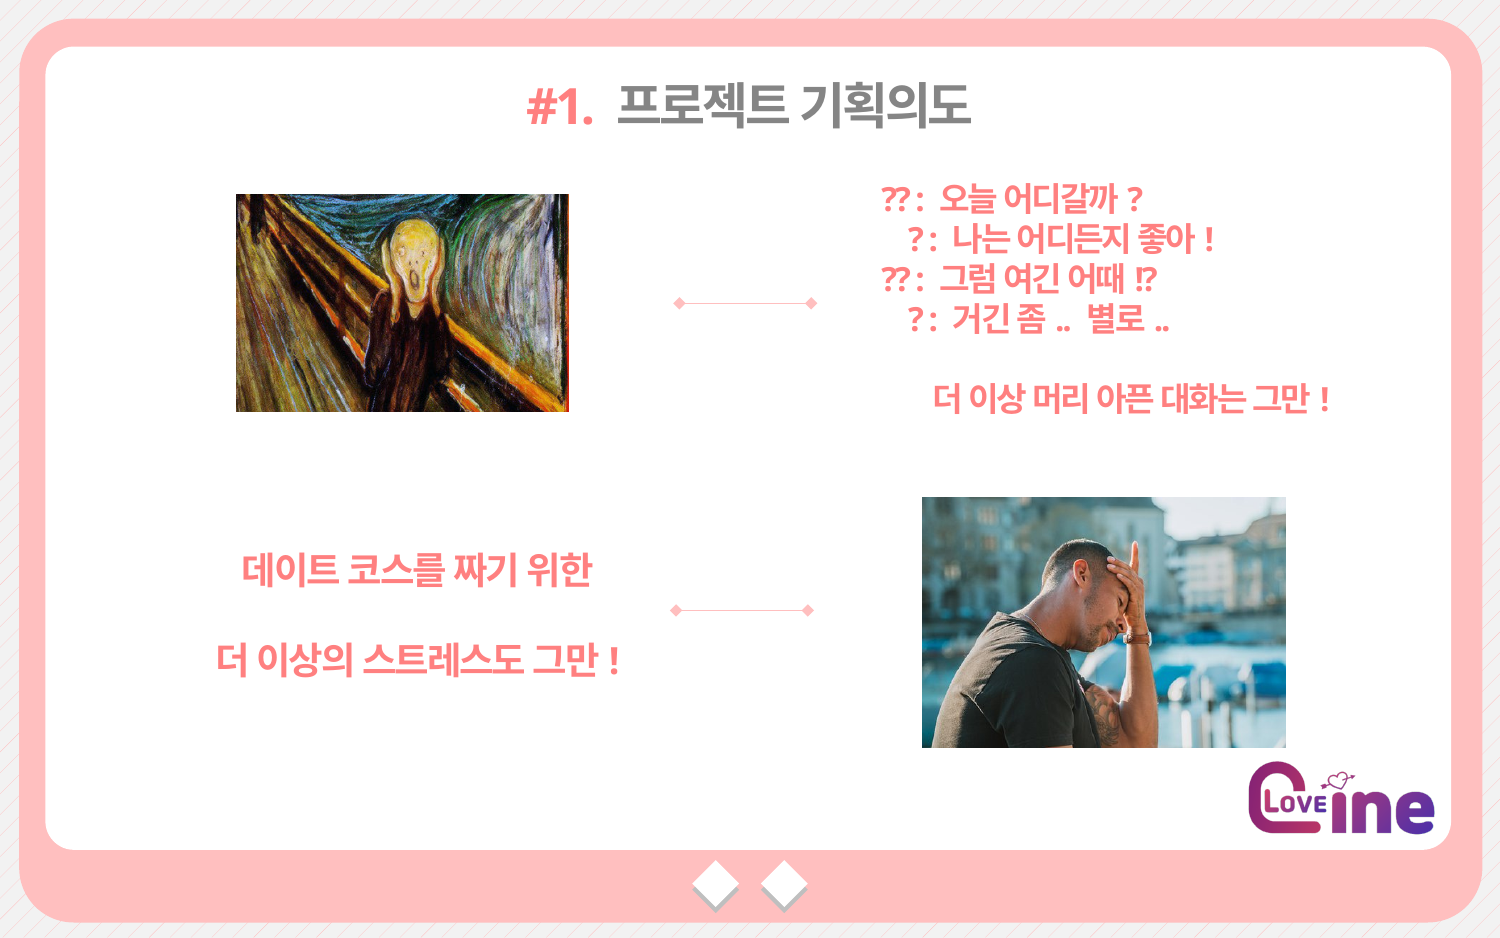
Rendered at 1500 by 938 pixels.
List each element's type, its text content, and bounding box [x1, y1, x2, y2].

picture [236, 194, 569, 413]
text_box ?? : 오늘 어디갈까? ? : 나는 어디든지 좋아! ?? : 그럼 여긴 어때!? ? : 거긴 좀.. 별로.. 더 이상 머리 아픈 대화는 그만! [724, 170, 1500, 426]
picture [922, 497, 1287, 748]
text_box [698, 866, 802, 907]
text_box 데이트 코스를 짜기 위한 더 이상의 스트레스도 그만! [0, 539, 917, 690]
text_box [43, 44, 1454, 852]
picture [1247, 759, 1435, 836]
text_box #1. 프로젝트 기획의도 [255, 67, 1244, 143]
text_box [17, 426, 1485, 925]
text_box [17, 16, 1485, 539]
